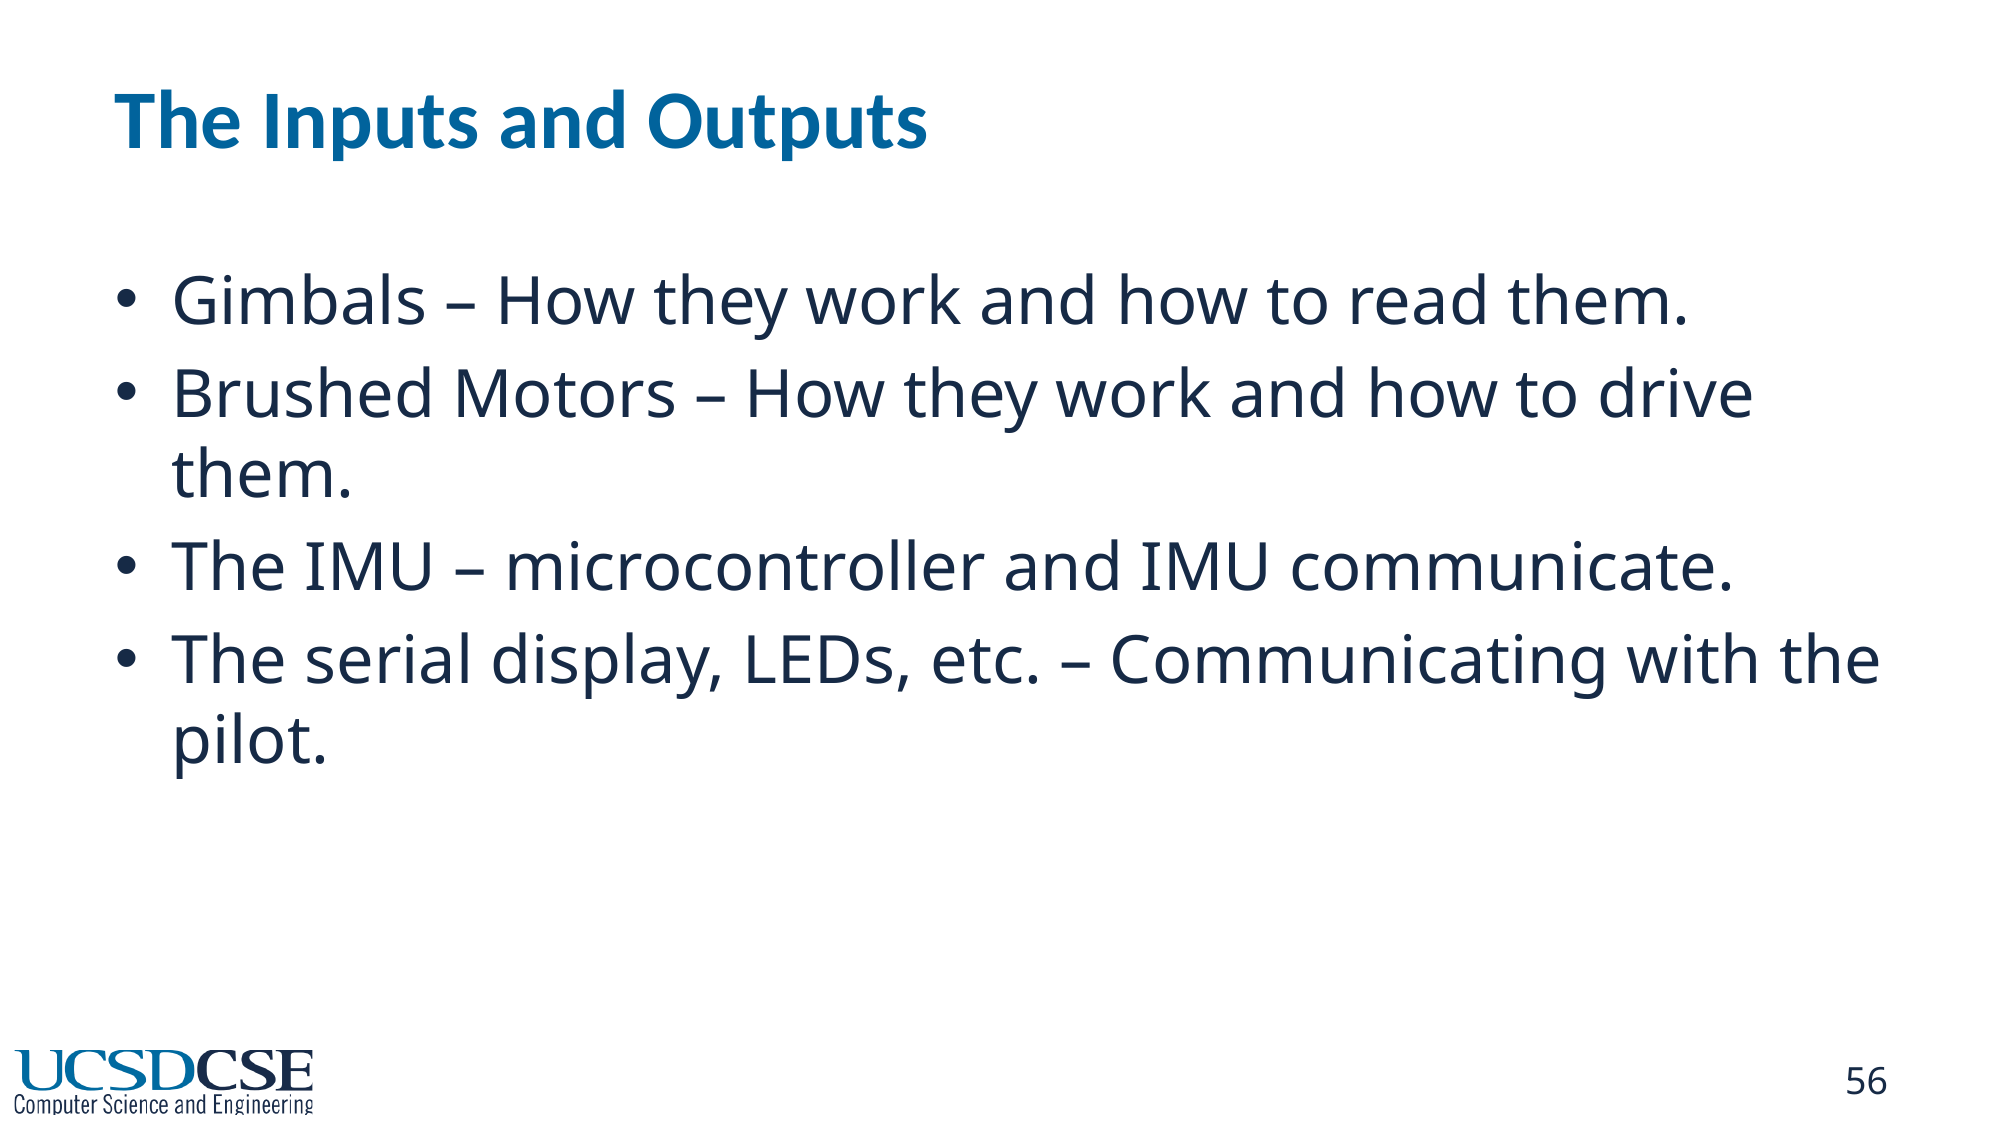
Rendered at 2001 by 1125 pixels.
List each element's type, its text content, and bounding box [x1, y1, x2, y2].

title The Inputs and Outputs [99, 9, 1900, 222]
list Gimbals – How they work and how to read them. Brushed Motors – How they work and how to drive them. The IMU – microcontroller and IMU communicate. The serial display, LEDs, etc. – Communicating with the pilot. [99, 249, 1900, 1005]
